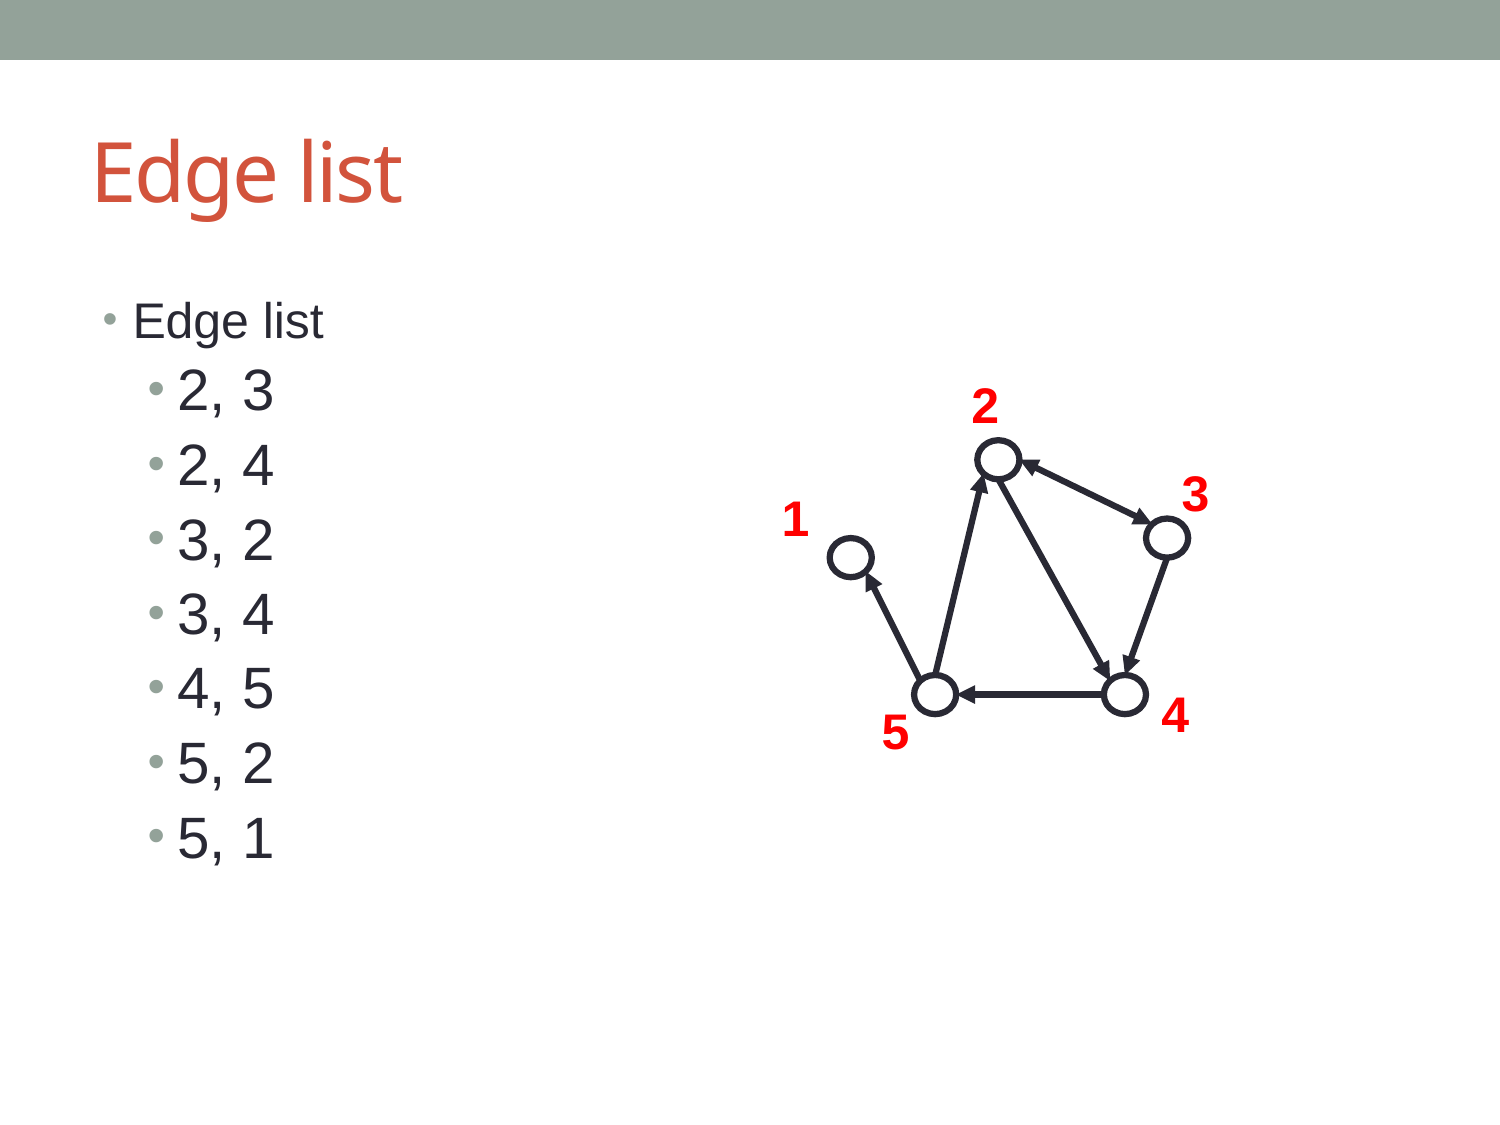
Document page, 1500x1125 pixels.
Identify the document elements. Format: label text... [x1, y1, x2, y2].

text_box 5 [866, 692, 925, 768]
text_box [977, 442, 1020, 480]
title Edge list [75, 87, 1425, 250]
text_box 3 [1166, 454, 1225, 529]
text_box 1 [766, 479, 825, 554]
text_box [998, 483, 1111, 676]
text_box [914, 675, 957, 715]
text_box [1104, 675, 1146, 715]
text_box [1024, 459, 1153, 520]
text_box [934, 478, 984, 671]
text_box [1146, 518, 1189, 558]
text_box 4 [1146, 674, 1204, 750]
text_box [1124, 562, 1168, 671]
list Edge list 2, 3 2, 4 3, 2 3, 4 4, 5 5, 2 5, 1 [87, 287, 988, 1125]
text_box 2 [956, 366, 1015, 442]
text_box [829, 538, 872, 578]
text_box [865, 576, 921, 676]
